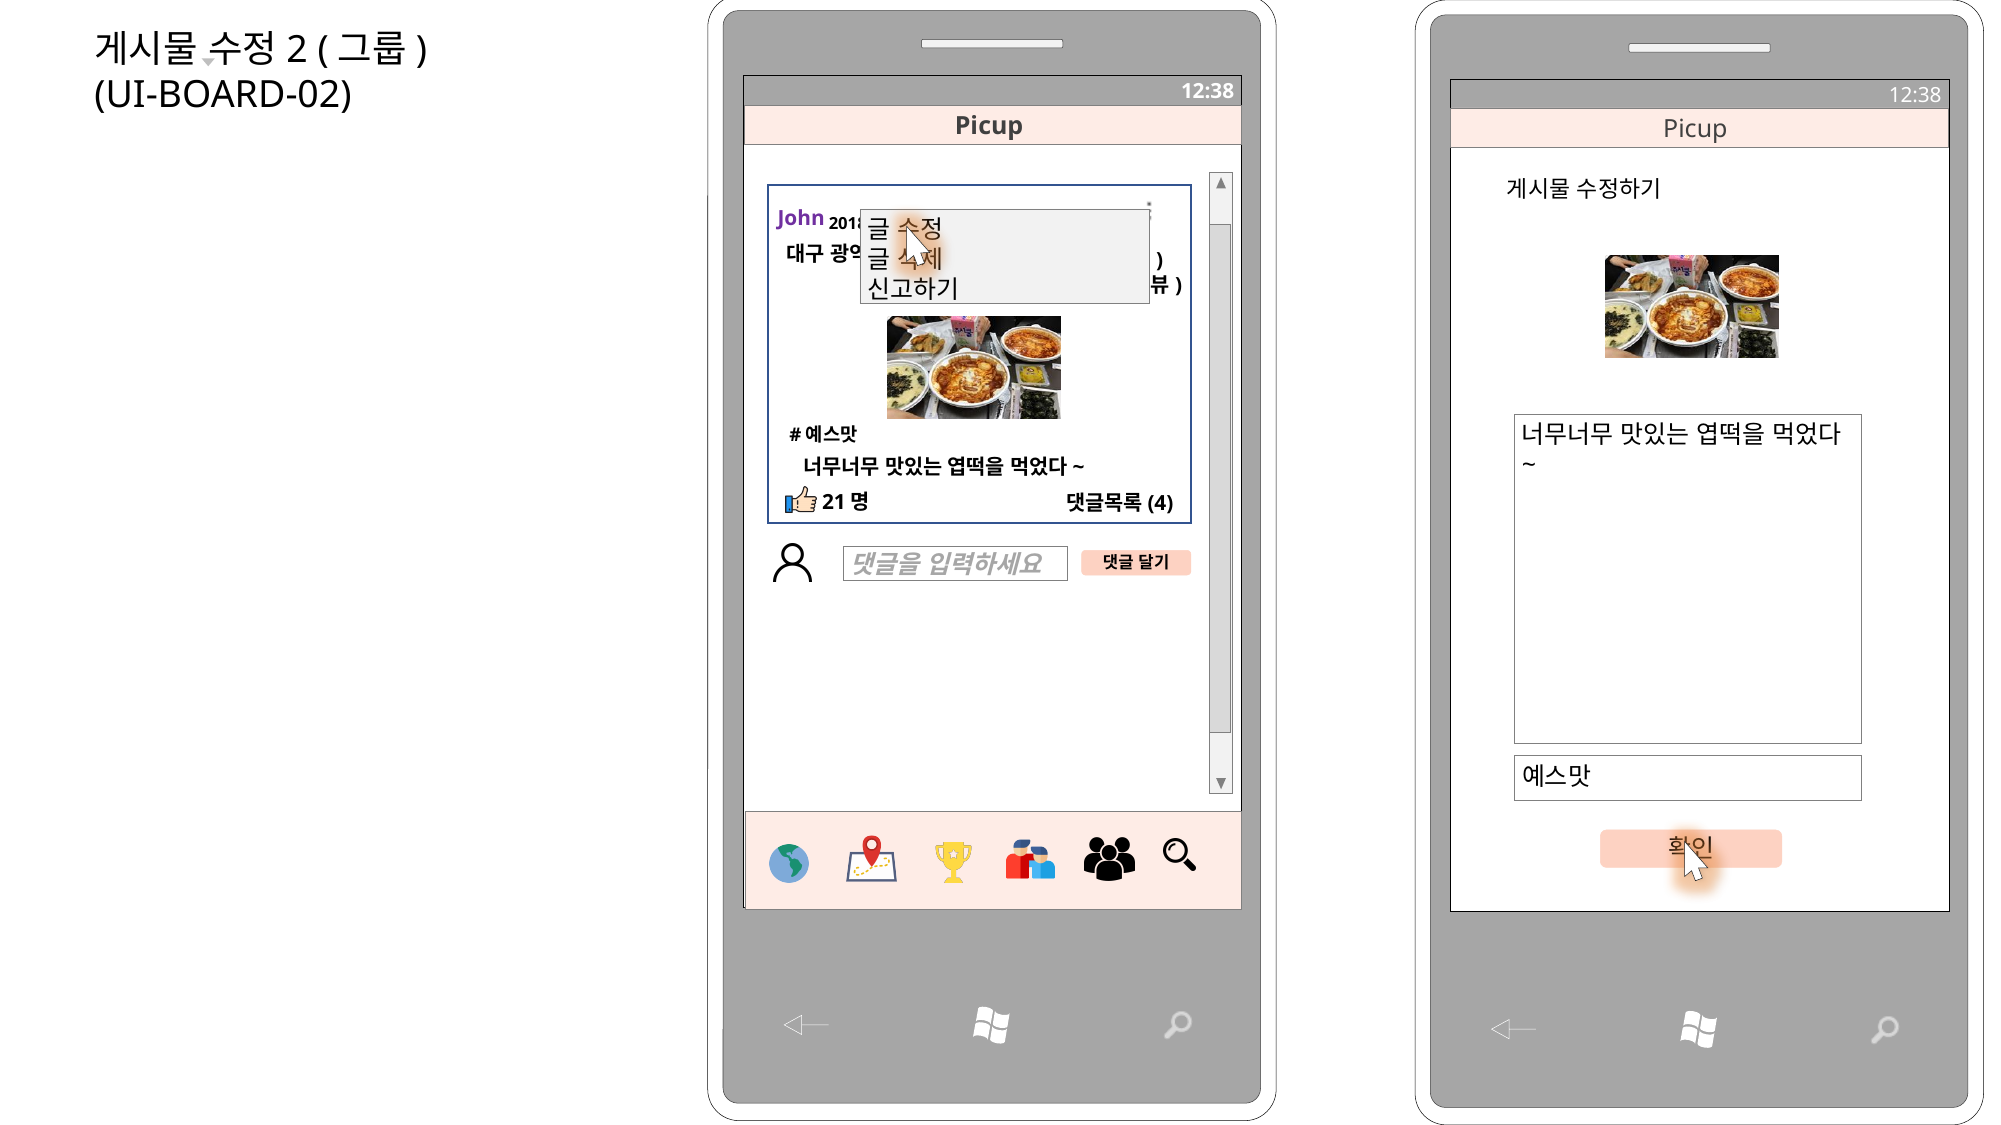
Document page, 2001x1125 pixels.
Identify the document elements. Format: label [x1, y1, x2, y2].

text_box [707, 0, 1277, 1121]
picture [933, 842, 974, 884]
text_box [1415, 0, 1984, 1125]
picture [886, 316, 1061, 419]
picture [1163, 838, 1196, 872]
picture [1006, 835, 1055, 883]
picture [846, 833, 897, 884]
text_box [79, 17, 443, 123]
picture [1083, 833, 1135, 885]
picture [1134, 190, 1165, 234]
picture [773, 543, 812, 582]
picture [769, 844, 809, 884]
picture [785, 484, 817, 515]
picture [1605, 255, 1779, 358]
